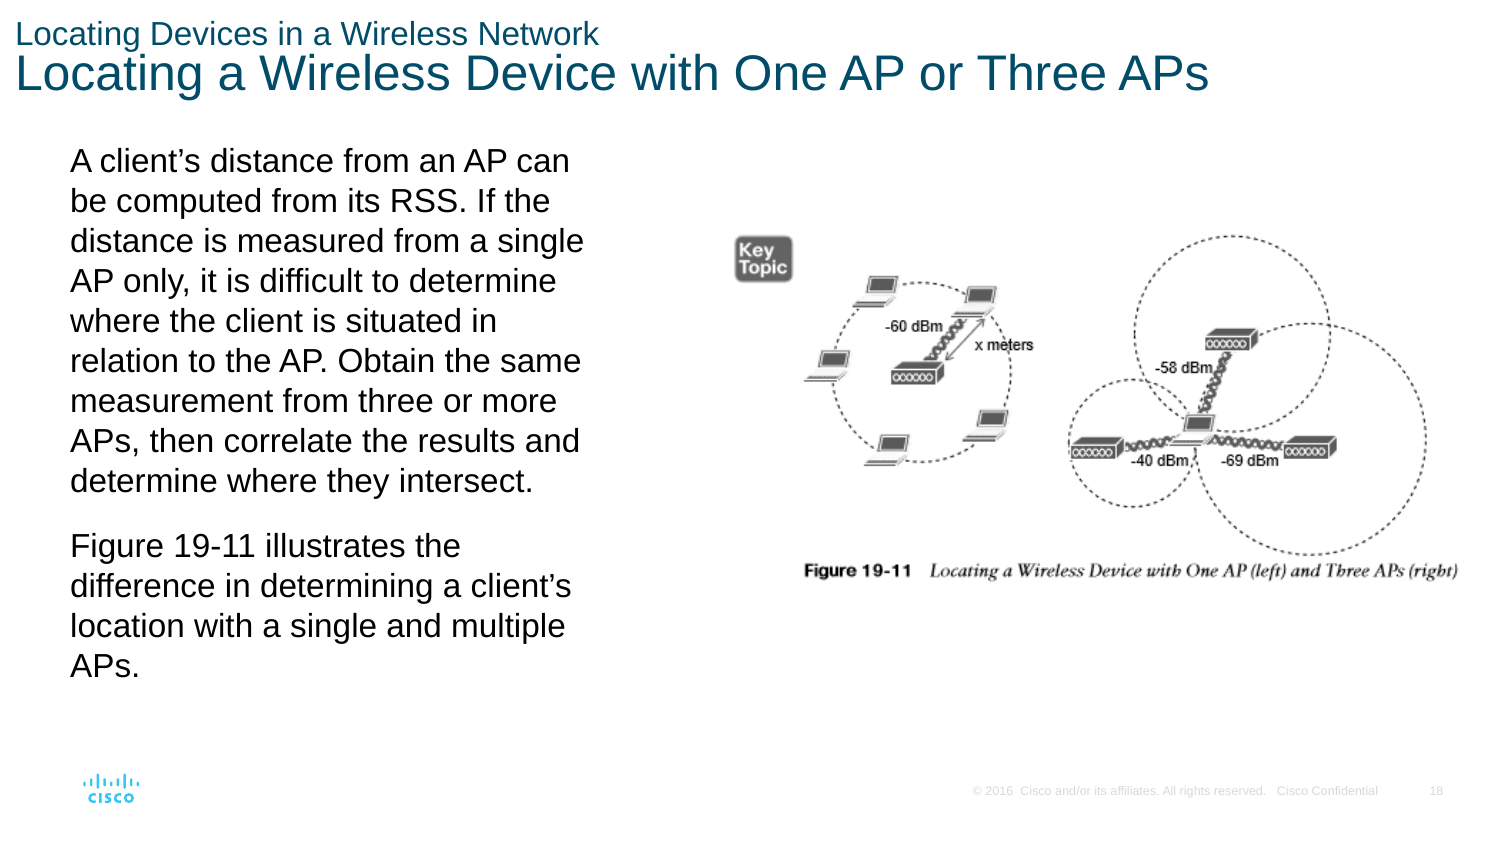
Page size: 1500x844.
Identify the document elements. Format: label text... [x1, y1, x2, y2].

picture [720, 219, 1474, 590]
list A client’s distance from an AP can be computed from its RSS. If the distance is measured from a single AP only, it is difficult to determine where the client is situated in relation to the AP. Obtain the same measurement from three or more APs, then correlate the results and determine where they intersect. Figure 19-11 illustrates the difference in determining a client’s location with a single and multiple APs. [55, 132, 632, 731]
title Locating Devices in a Wireless Network Locating a Wireless Device with One AP or Three APs [0, 0, 1369, 121]
